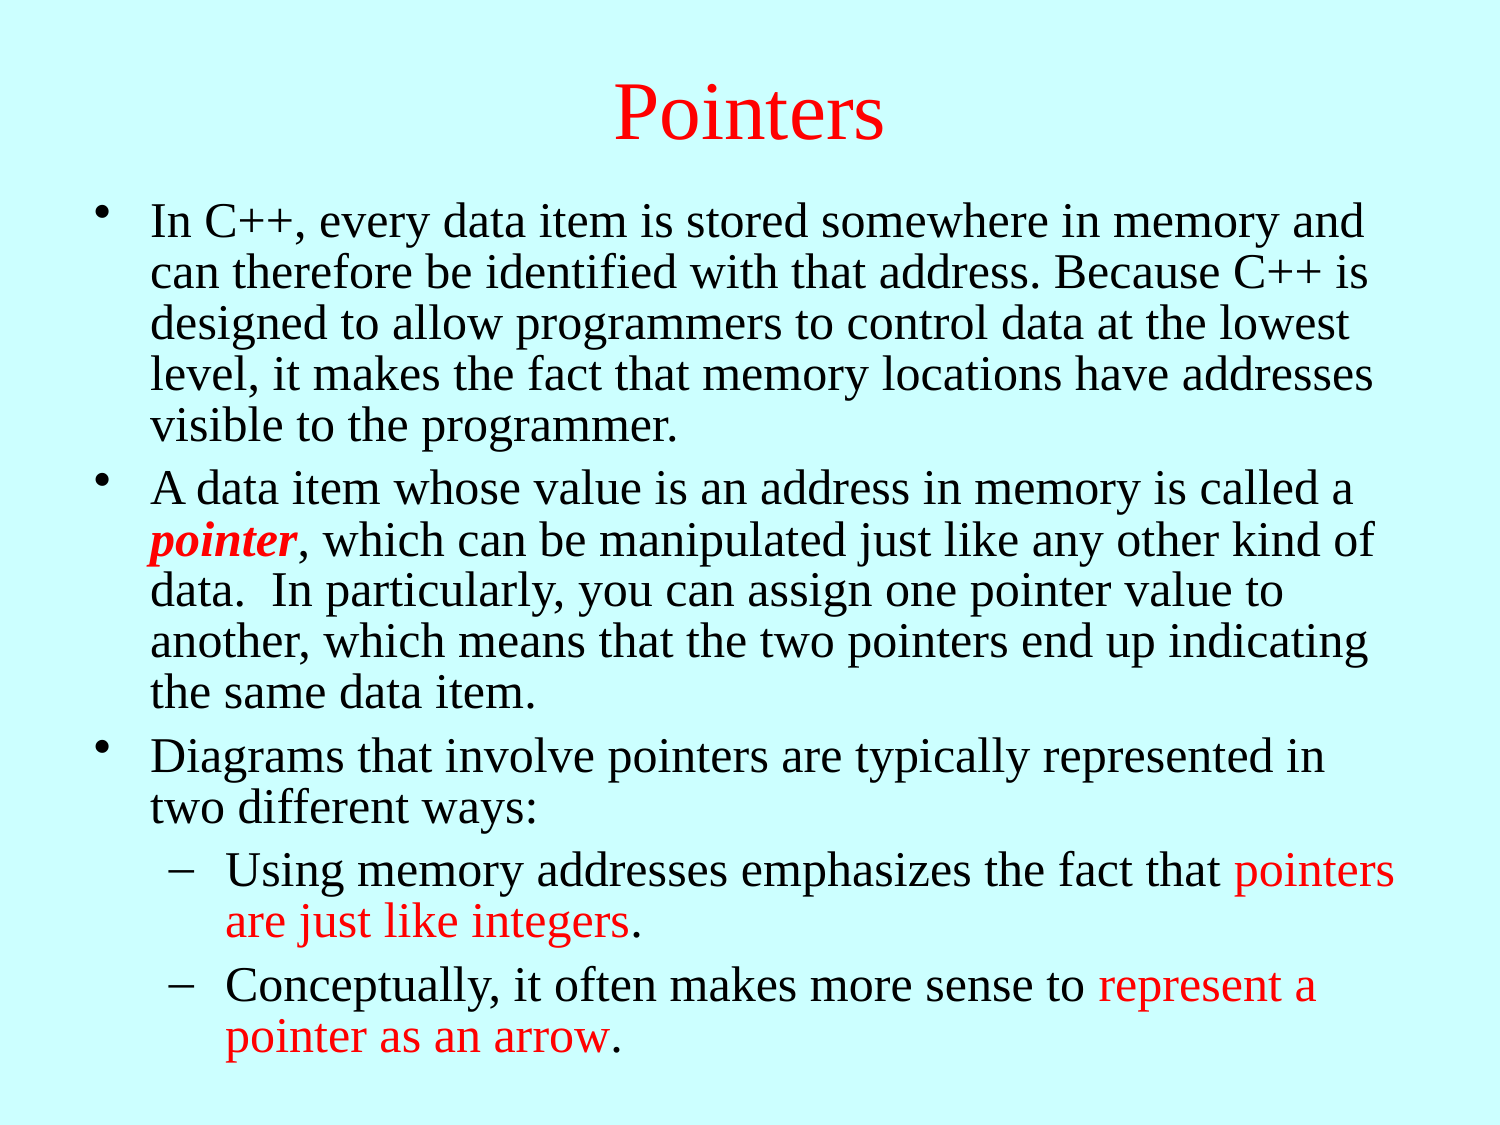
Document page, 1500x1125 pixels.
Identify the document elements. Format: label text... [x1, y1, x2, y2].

text_box In C++, every data item is stored somewhere in memory and can therefore be identified with that address. Because C++ is designed to allow programmers to control data at the lowest level, it makes the fact that memory locations have addresses visible to the programmer. A data item whose value is an address in memory is called a pointer, which can be manipulated just like any other kind of data. In particularly, you can assign one pointer value to another, which means that the two pointers end up indicating the same data item. Diagrams that involve pointers are typically represented in two different ways: Using memory addresses emphasizes the fact that pointers are just like integers. Conceptually, it often makes more sense to represent a pointer as an arrow. [79, 189, 1421, 1088]
title Pointers [0, 12, 1500, 201]
